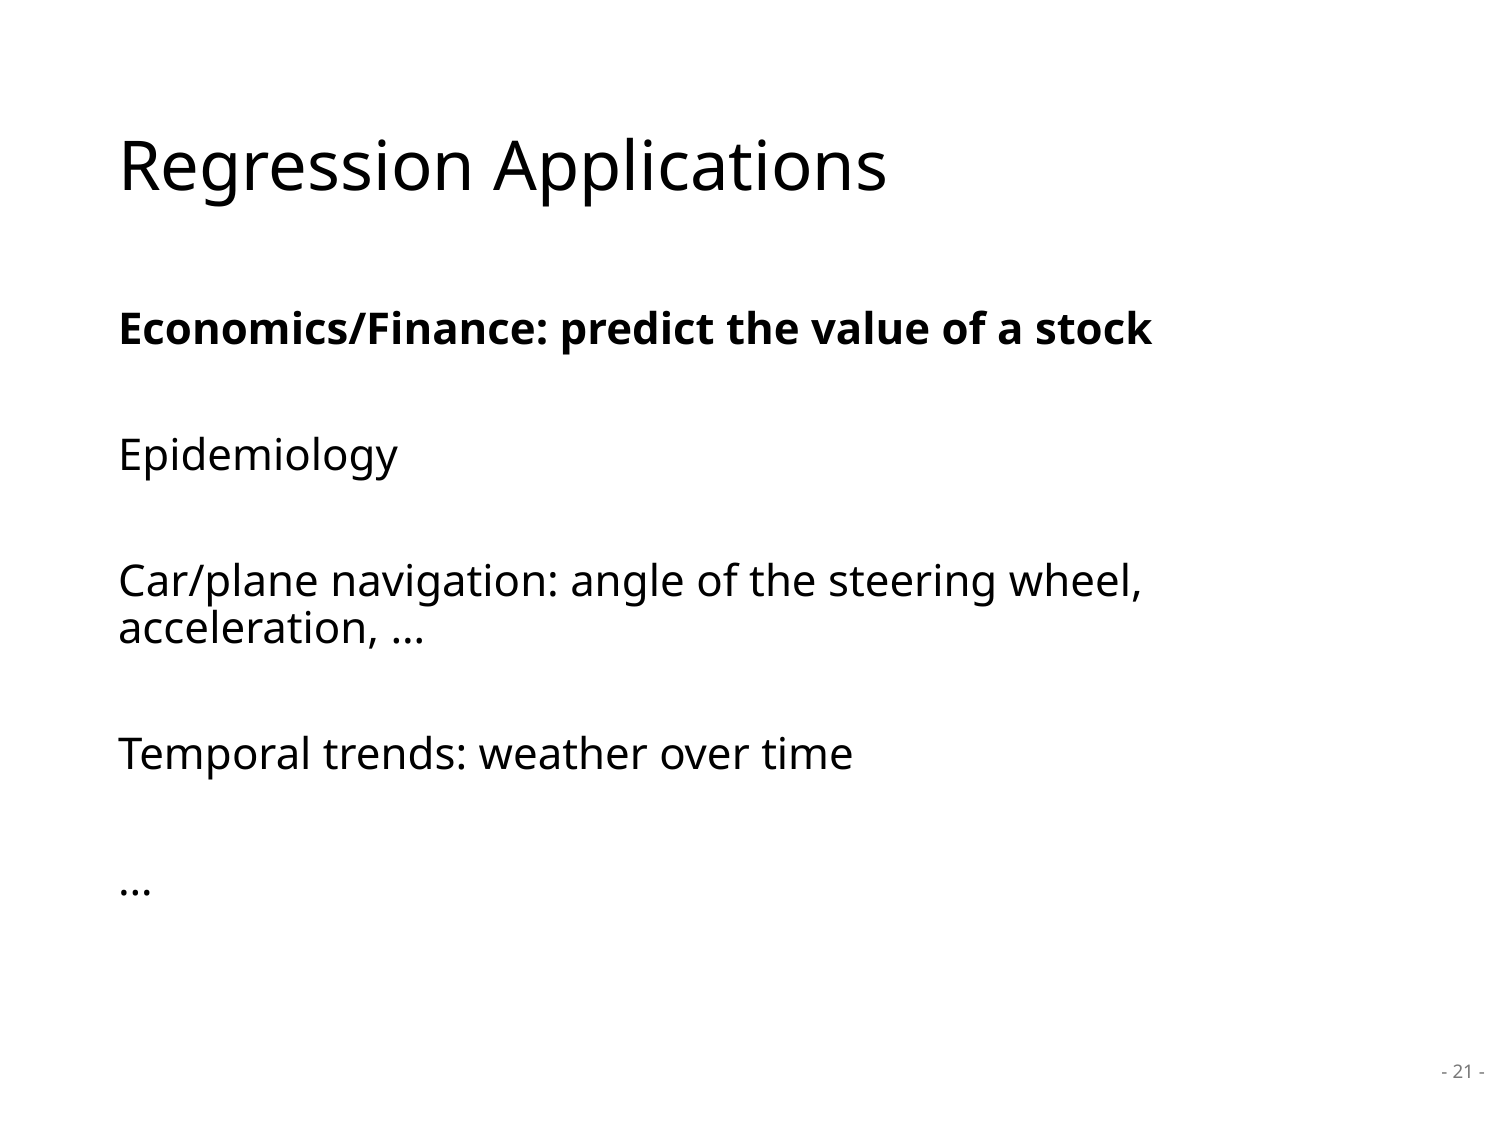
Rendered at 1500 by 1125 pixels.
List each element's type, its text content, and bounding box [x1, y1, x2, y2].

slide_number - 21 - [1162, 1042, 1500, 1103]
list Economics/Finance: predict the value of a stock Epidemiology Car/plane navigation: angle of the steering wheel, acceleration, … Temporal trends: weather over time … [103, 299, 1397, 1014]
title Regression Applications [103, 59, 1397, 278]
